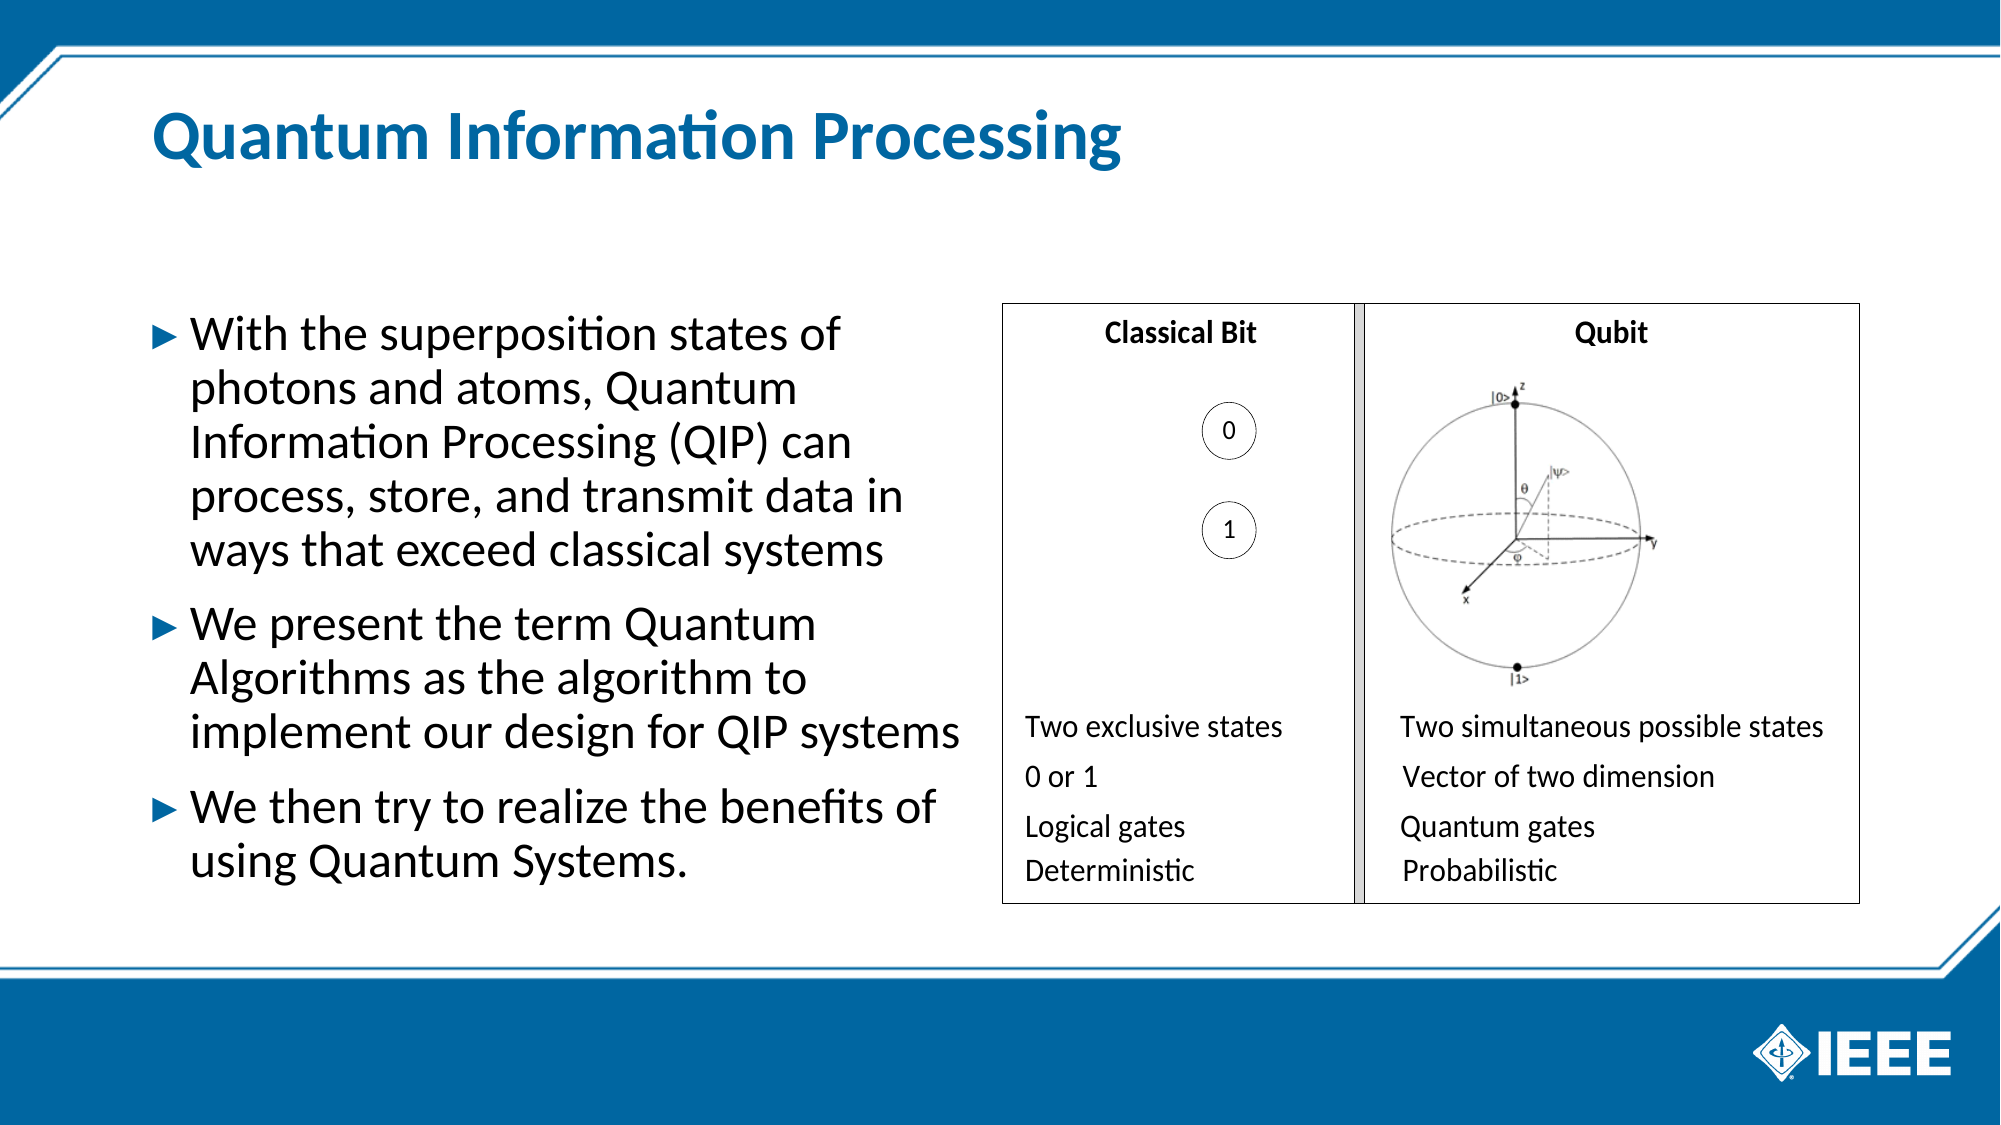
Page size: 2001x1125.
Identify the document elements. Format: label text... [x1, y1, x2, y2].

title Quantum Information Processing [137, 91, 1863, 182]
list With the superposition states of photons and atoms, Quantum Information Processing (QIP) can process, store, and transmit data in ways that exceed classical systems We present the term Quantum Algorithms as the algorithm to implement our design for QIP systems We then try to realize the benefits of using Quantum Systems. [137, 299, 988, 922]
picture [0, 0, 2000, 148]
picture [0, 299, 2000, 1125]
